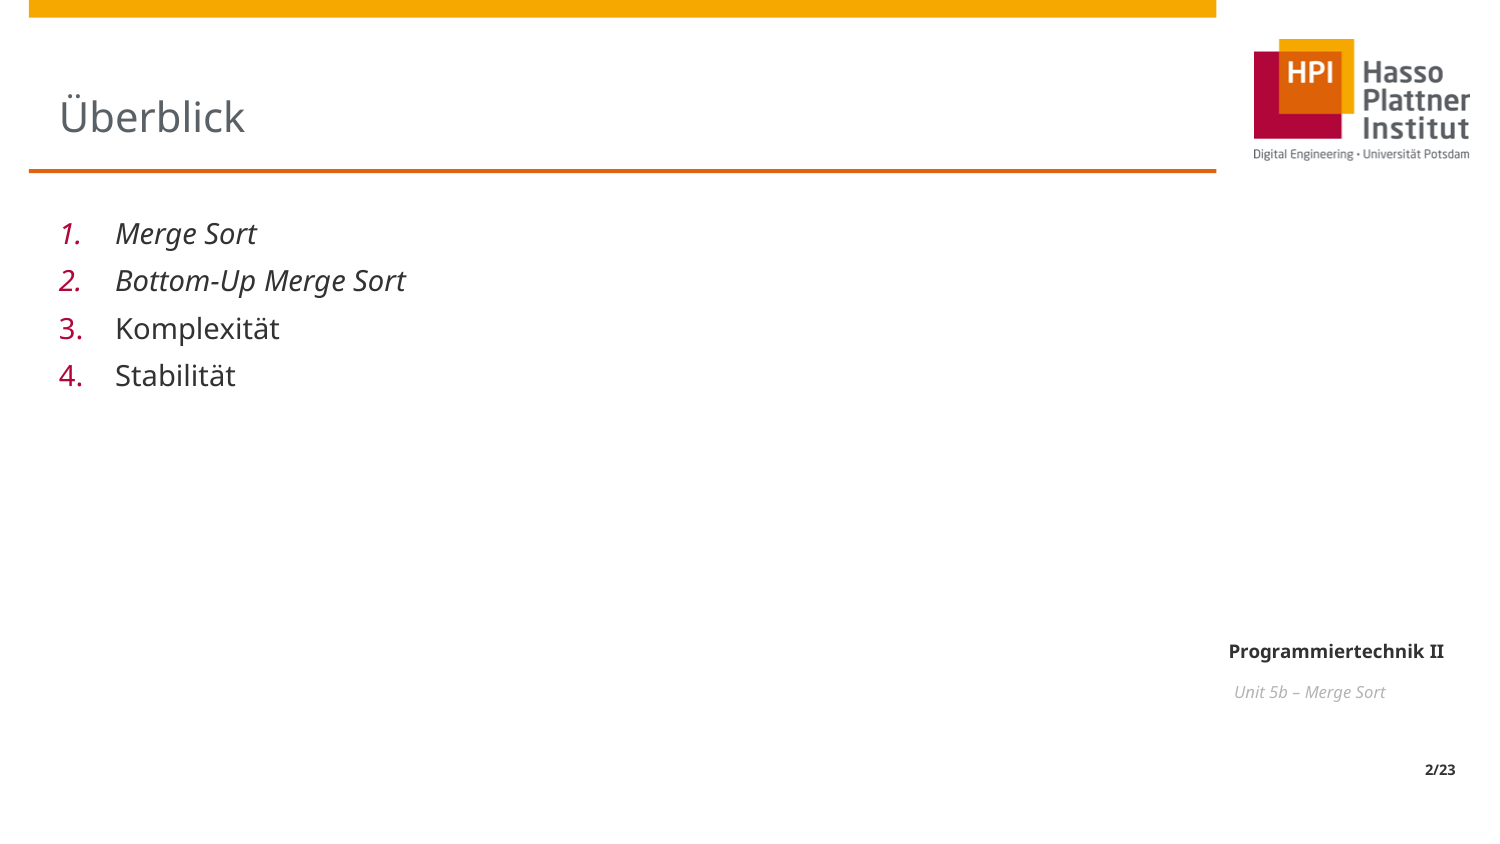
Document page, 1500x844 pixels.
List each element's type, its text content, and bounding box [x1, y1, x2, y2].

list Merge Sort Bottom-Up Merge Sort Komplexität Stabilität [58, 203, 1187, 788]
title Überblick [58, 17, 1187, 170]
picture [1254, 39, 1470, 161]
